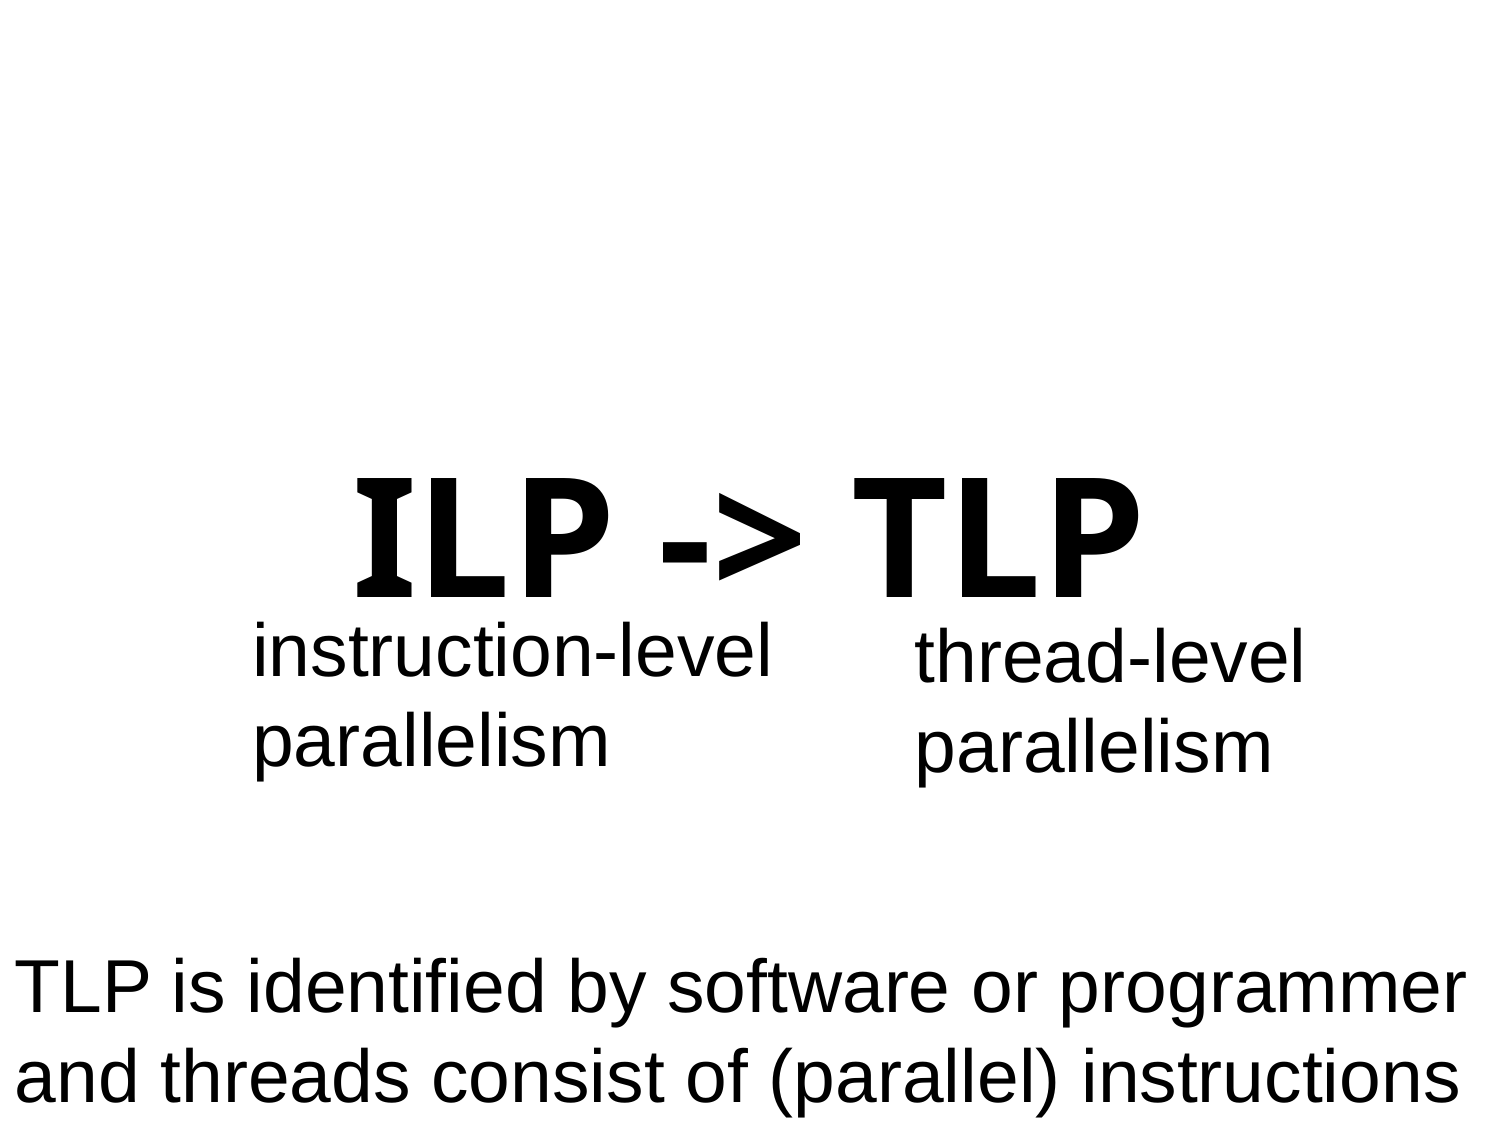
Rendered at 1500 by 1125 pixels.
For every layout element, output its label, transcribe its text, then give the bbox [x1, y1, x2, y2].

text_box thread-level parallelism [899, 599, 1322, 795]
text_box TLP is identified by software or programmer and threads consist of (parallel) instructions [0, 929, 1500, 1125]
text_box instruction-level parallelism [237, 594, 789, 790]
title ILP -> TLP [0, 437, 1500, 625]
